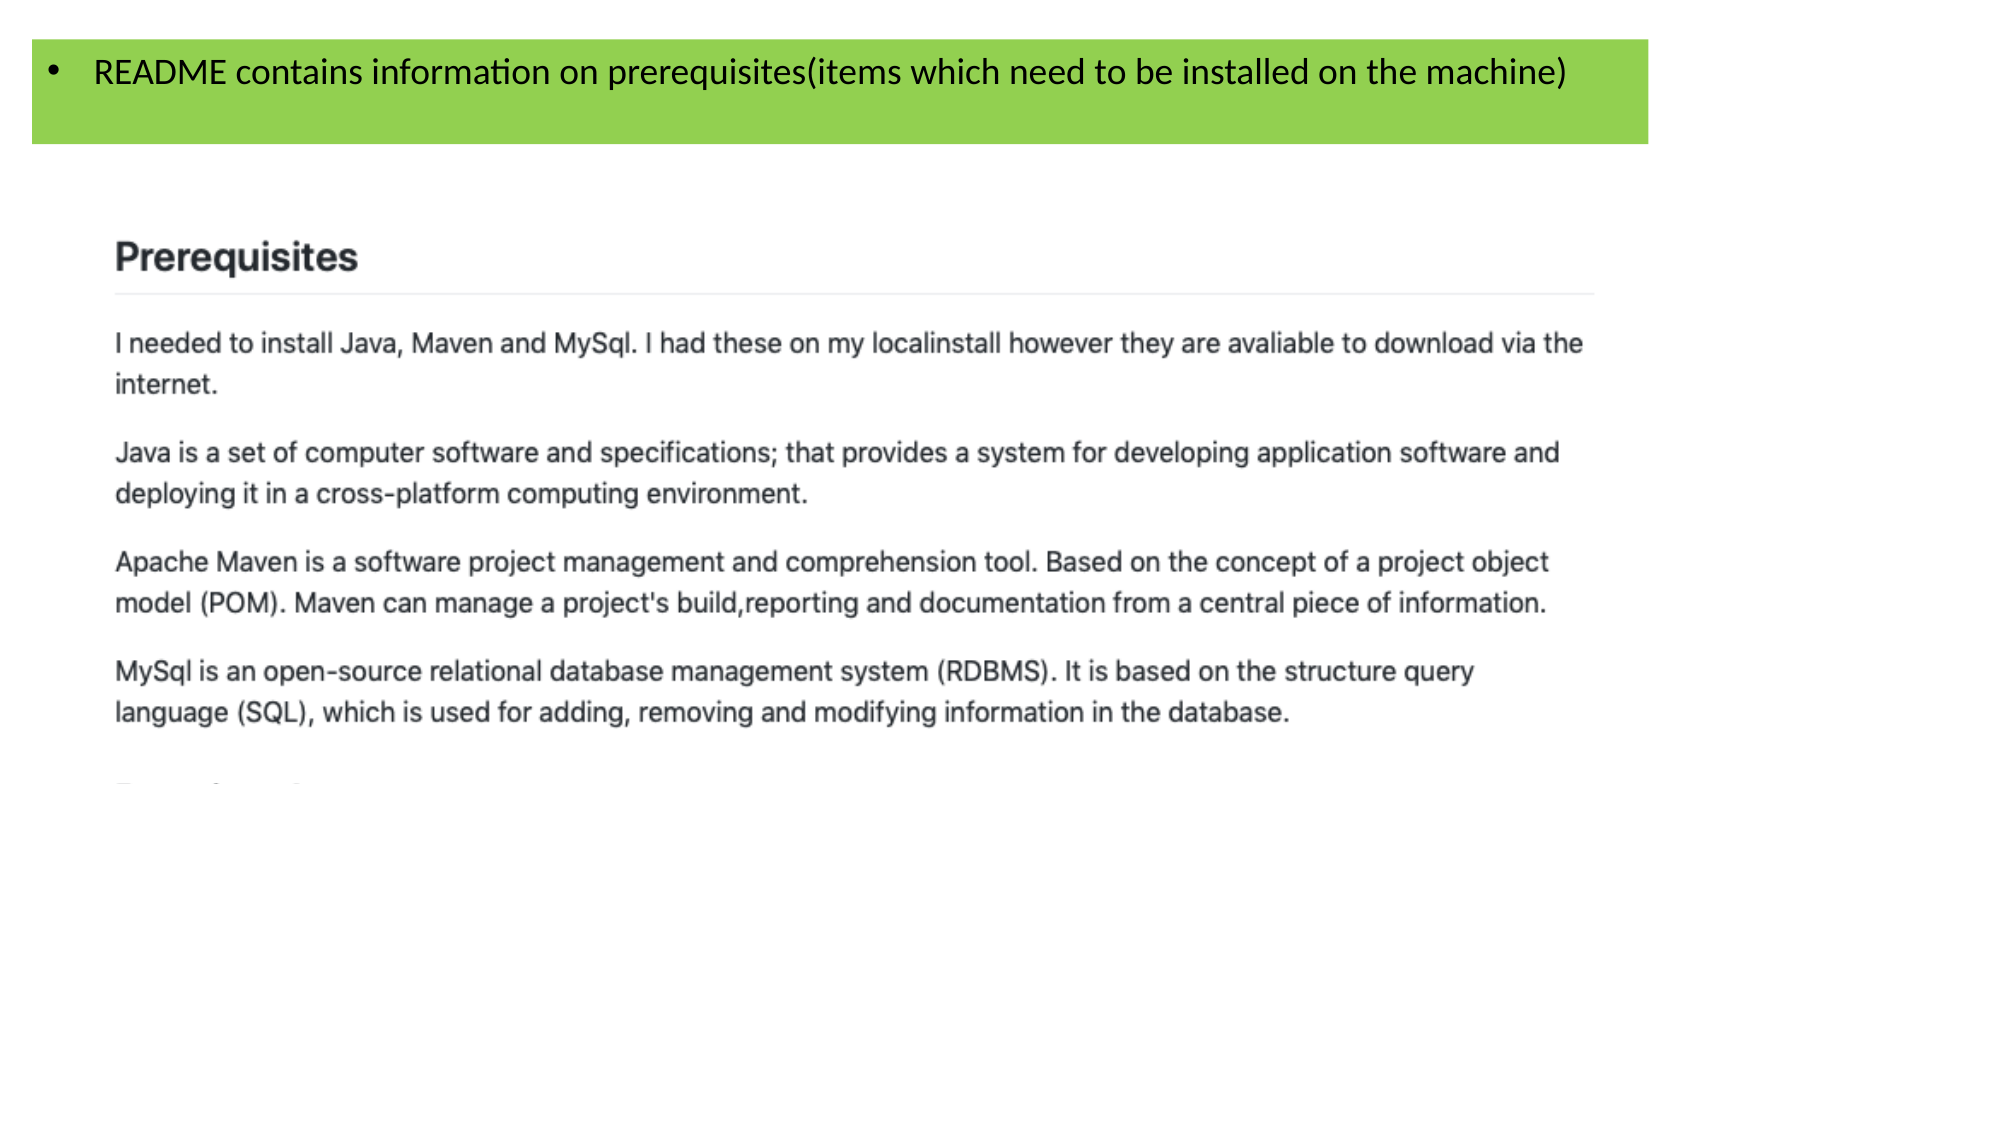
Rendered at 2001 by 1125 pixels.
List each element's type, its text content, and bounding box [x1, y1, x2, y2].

text_box README contains information on prerequisites(items which need to be installed on the machine) [32, 39, 1649, 145]
picture [32, 212, 1627, 784]
